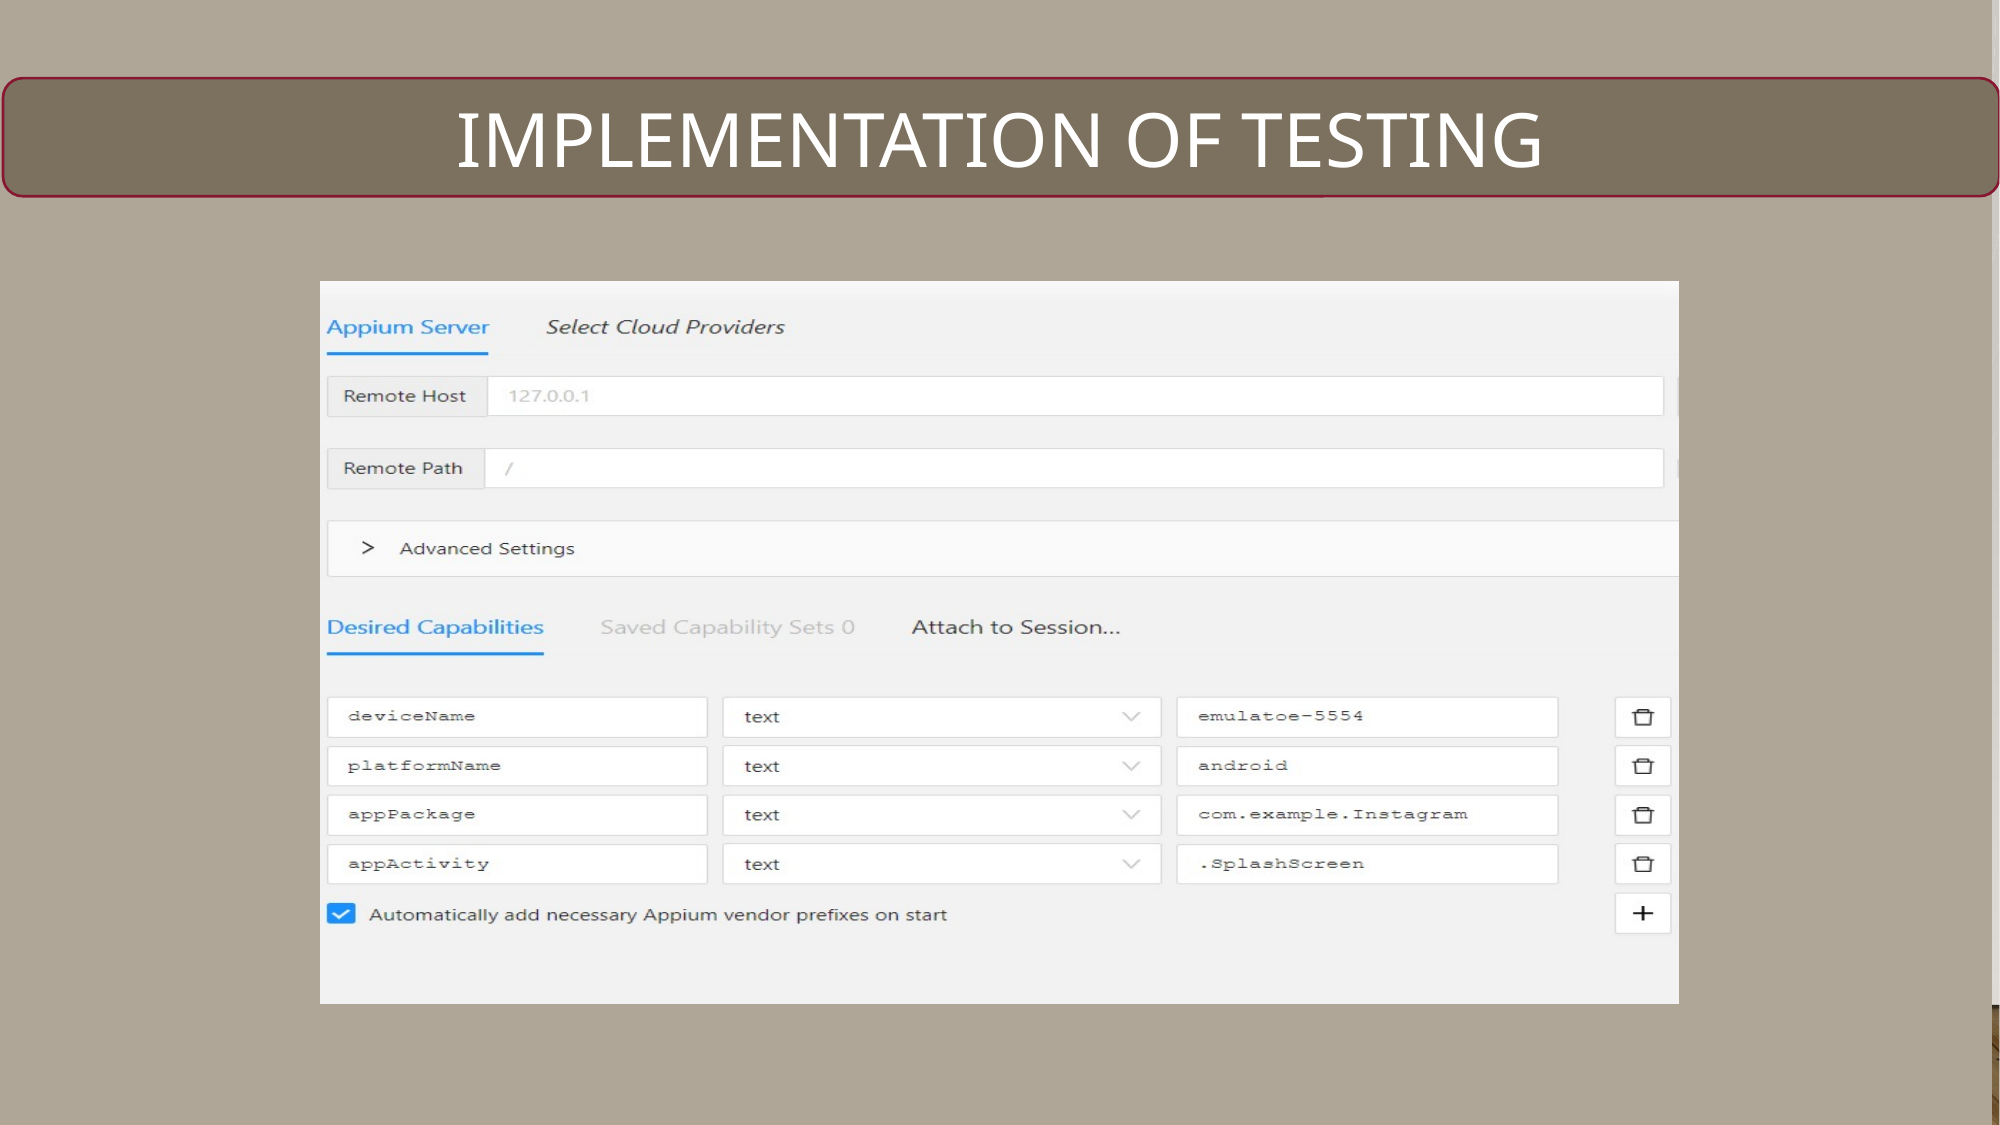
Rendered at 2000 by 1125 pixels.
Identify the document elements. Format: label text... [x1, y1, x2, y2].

picture [0, 0, 2000, 1125]
text_box IMPLEMENTATION OF TESTING [1993, 81, 2000, 193]
